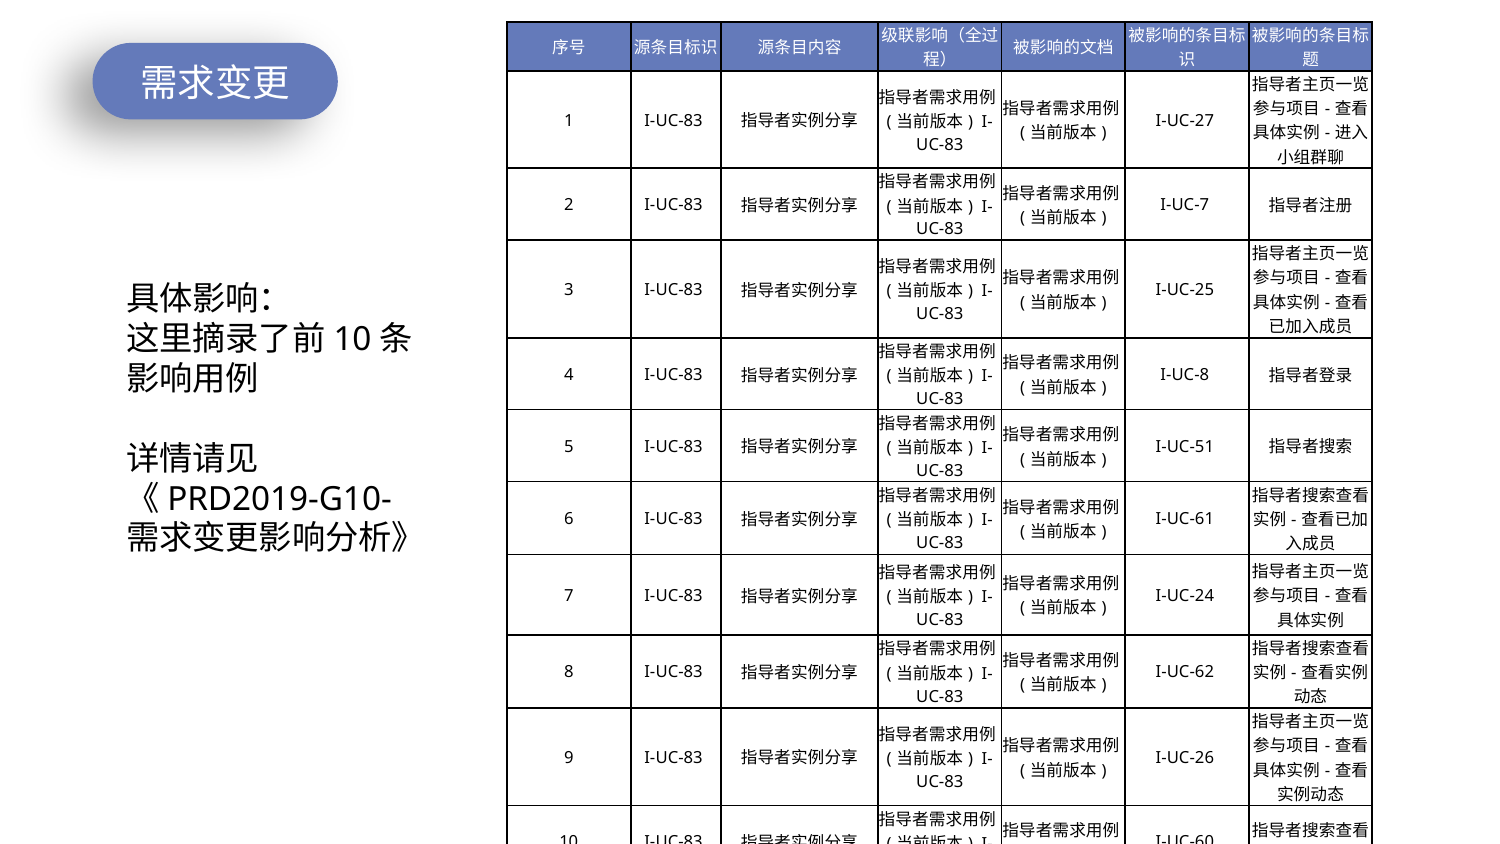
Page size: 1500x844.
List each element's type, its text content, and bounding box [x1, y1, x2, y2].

table_cell 8 [508, 636, 630, 707]
table_cell 指导者需求用例(当前版本) [1002, 72, 1124, 167]
table_cell 指导者需求用例(当前版本) [1002, 709, 1124, 805]
table_cell 指导者需求用例(当前版本) [1002, 339, 1124, 409]
table_cell 指导者登录 [1250, 339, 1371, 409]
table_cell 指导者需求用例(当前版本) [1002, 806, 1124, 844]
table_cell I-UC-83 [632, 410, 720, 481]
table_cell 10 [508, 806, 630, 844]
table_header 序号 [508, 23, 630, 70]
table_cell I-UC-61 [1126, 482, 1248, 554]
table_cell I-UC-83 [632, 636, 720, 707]
table_cell I-UC-60 [1126, 806, 1248, 844]
table_cell I-UC-25 [1126, 241, 1248, 337]
table_cell 指导者需求用例(当前版本) [1002, 410, 1124, 481]
table_cell 指导者需求用例(当前版本) [1002, 169, 1124, 239]
table_cell 指导者需求用例(当前版本) [1002, 482, 1124, 554]
table_cell 指导者实例分享 [722, 555, 877, 634]
table_cell 指导者实例分享 [722, 410, 877, 481]
table_cell 指导者需求用例(当前版本) [1002, 241, 1124, 337]
table_cell 指导者需求用例(当前版本) I-UC-83 [879, 806, 1001, 844]
table_cell 指导者实例分享 [722, 709, 877, 805]
table_cell 指导者需求用例(当前版本) I-UC-83 [879, 410, 1001, 481]
table_cell I-UC-83 [632, 806, 720, 844]
table_cell I-UC-7 [1126, 169, 1248, 239]
table_cell 指导者搜索查看实例-查看已加入成员 [1250, 482, 1371, 554]
table_cell 指导者搜索查看实例-查看实例动态 [1250, 636, 1371, 707]
table_cell 指导者需求用例(当前版本) [1002, 636, 1124, 707]
table_cell 2 [508, 169, 630, 239]
table_cell 指导者需求用例(当前版本) I-UC-83 [879, 709, 1001, 805]
table_cell 指导者实例分享 [722, 806, 877, 844]
table_cell 指导者需求用例(当前版本) I-UC-83 [879, 555, 1001, 634]
table_header 源条目标识 [632, 23, 720, 70]
table_cell 指导者搜索查看实例 [1250, 806, 1371, 844]
table_cell 指导者主页一览参与项目-查看具体实例 [1250, 555, 1371, 634]
text_box 具体影响： 这里摘录了前10条 影响用例 详情请见 《PRD2019-G10- 需求变更影响分析》 [67, 269, 482, 564]
table_cell I-UC-83 [632, 169, 720, 239]
table_cell 9 [508, 709, 630, 805]
table_cell 指导者需求用例(当前版本) I-UC-83 [879, 636, 1001, 707]
table_cell 6 [508, 482, 630, 554]
table_cell I-UC-24 [1126, 555, 1248, 634]
table_cell 指导者需求用例(当前版本) I-UC-83 [879, 72, 1001, 167]
table_cell 4 [508, 339, 630, 409]
table_header 级联影响（全过程） [879, 23, 1001, 70]
table_cell 指导者实例分享 [722, 339, 877, 409]
table_cell 指导者主页一览参与项目-查看具体实例-查看已加入成员 [1250, 241, 1371, 337]
table_cell 指导者实例分享 [722, 636, 877, 707]
table_cell 指导者注册 [1250, 169, 1371, 239]
text_box 需求变更 [92, 42, 338, 120]
table_cell I-UC-62 [1126, 636, 1248, 707]
table_cell 3 [508, 241, 630, 337]
table_cell I-UC-83 [632, 709, 720, 805]
table_cell I-UC-83 [632, 339, 720, 409]
table_cell 指导者需求用例(当前版本) I-UC-83 [879, 241, 1001, 337]
table_cell 指导者实例分享 [722, 169, 877, 239]
table_cell I-UC-8 [1126, 339, 1248, 409]
table_cell I-UC-51 [1126, 410, 1248, 481]
table_cell 指导者实例分享 [722, 72, 877, 167]
table_cell 指导者实例分享 [722, 482, 877, 554]
table_cell 指导者实例分享 [722, 241, 877, 337]
table_cell I-UC-83 [632, 241, 720, 337]
table_cell 1 [508, 72, 630, 167]
table_cell I-UC-83 [632, 555, 720, 634]
table_cell I-UC-27 [1126, 72, 1248, 167]
table_cell 5 [508, 410, 630, 481]
table_cell 指导者需求用例(当前版本) [1002, 555, 1124, 634]
table_cell 指导者搜索 [1250, 410, 1371, 481]
table_header 源条目内容 [722, 23, 877, 70]
table_cell 指导者需求用例(当前版本) I-UC-83 [879, 169, 1001, 239]
table_cell 指导者需求用例(当前版本) I-UC-83 [879, 482, 1001, 554]
table_cell I-UC-83 [632, 482, 720, 554]
table_cell I-UC-83 [632, 72, 720, 167]
table_cell 指导者主页一览参与项目-查看具体实例-查看实例动态 [1250, 709, 1371, 805]
table_cell I-UC-26 [1126, 709, 1248, 805]
table_header 被影响的条目标识 [1126, 23, 1248, 70]
table_cell 指导者需求用例(当前版本) I-UC-83 [879, 339, 1001, 409]
table_cell 指导者主页一览参与项目-查看具体实例-进入小组群聊 [1250, 72, 1371, 167]
table_header 被影响的条目标题 [1250, 23, 1371, 70]
table_cell 7 [508, 555, 630, 634]
table_header 被影响的文档 [1002, 23, 1124, 70]
